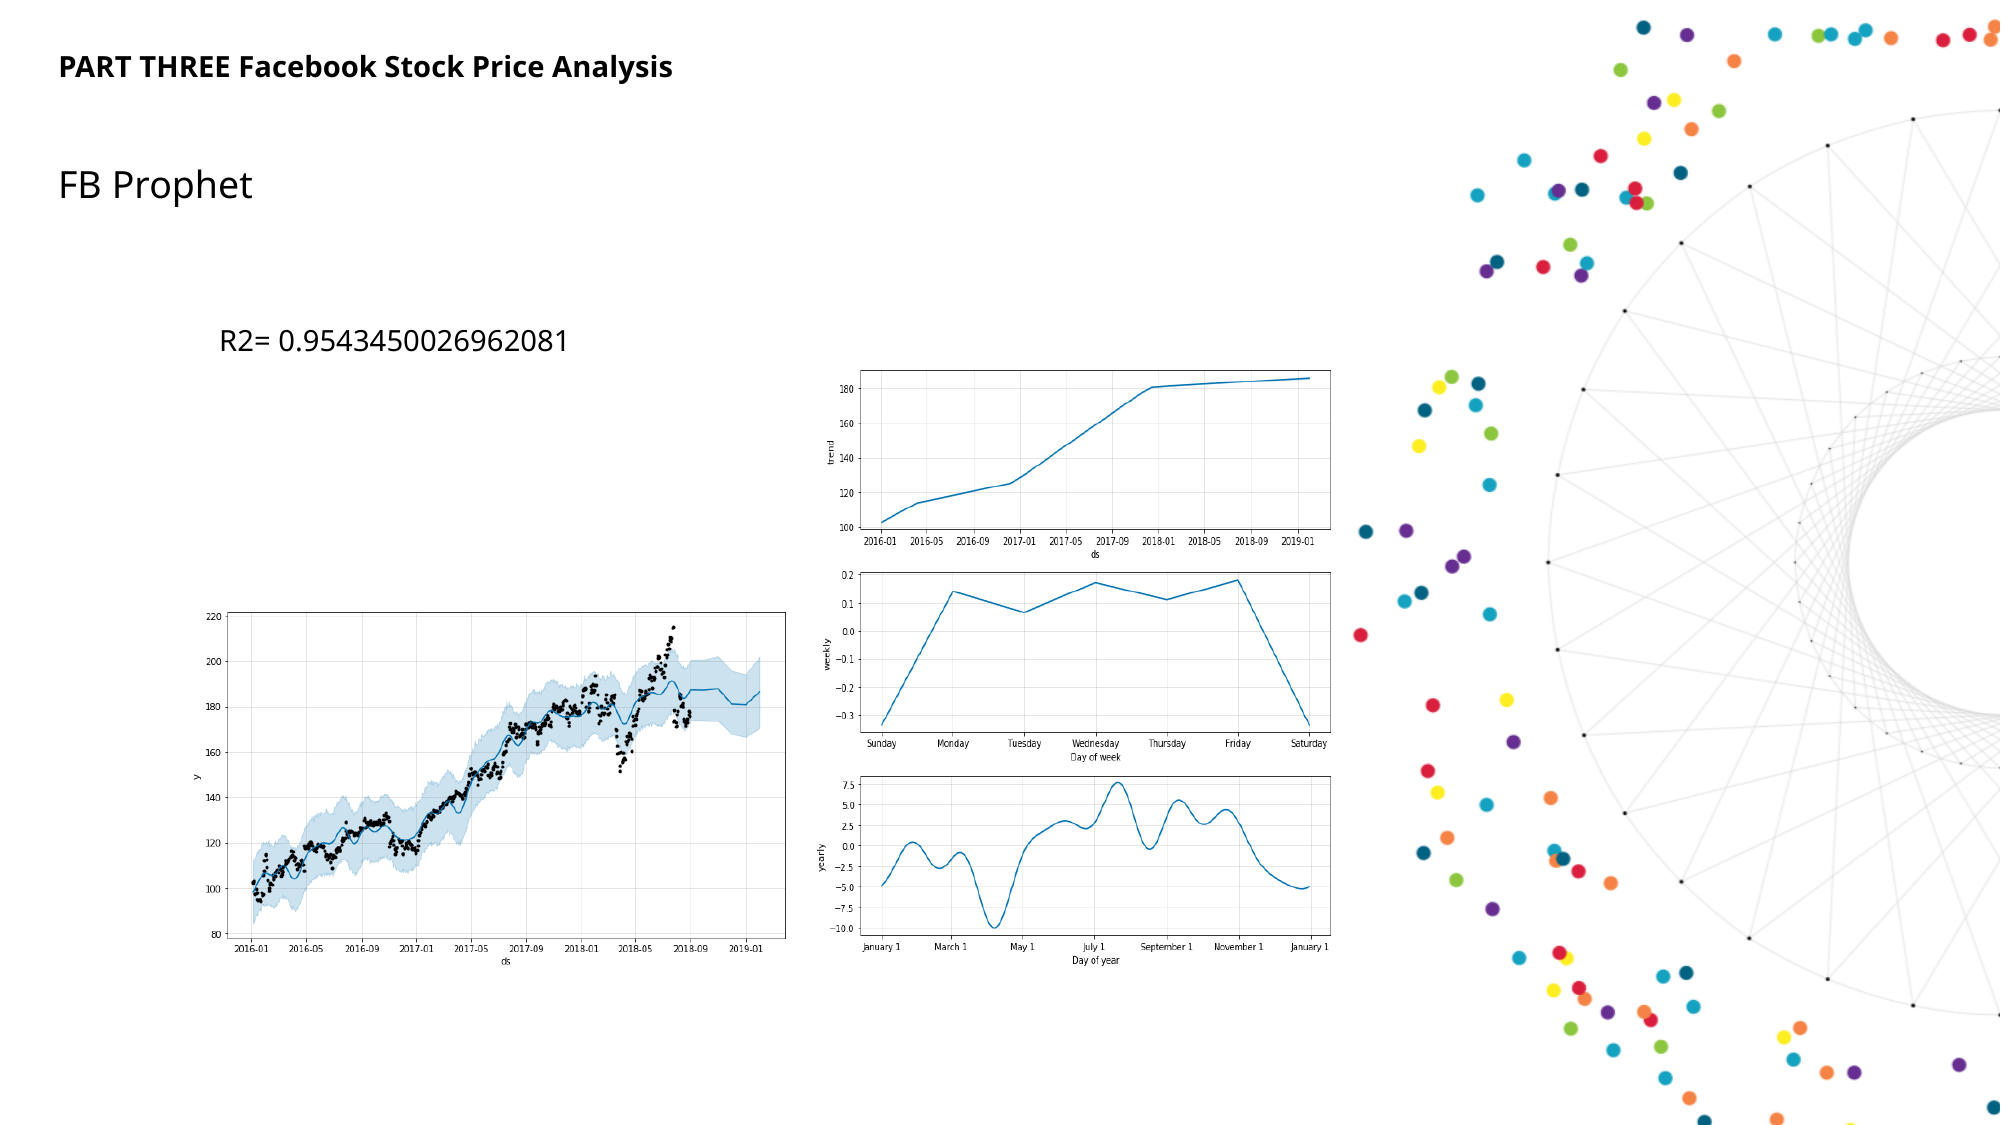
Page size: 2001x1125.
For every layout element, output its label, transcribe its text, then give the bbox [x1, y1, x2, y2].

text_box FB Prophet [43, 154, 331, 214]
text_box R2= 0.9543450026962081 [204, 304, 1753, 365]
picture [812, 0, 2000, 1125]
list PART THREE Facebook Stock Price Analysis [42, 35, 721, 101]
picture [186, 603, 793, 971]
